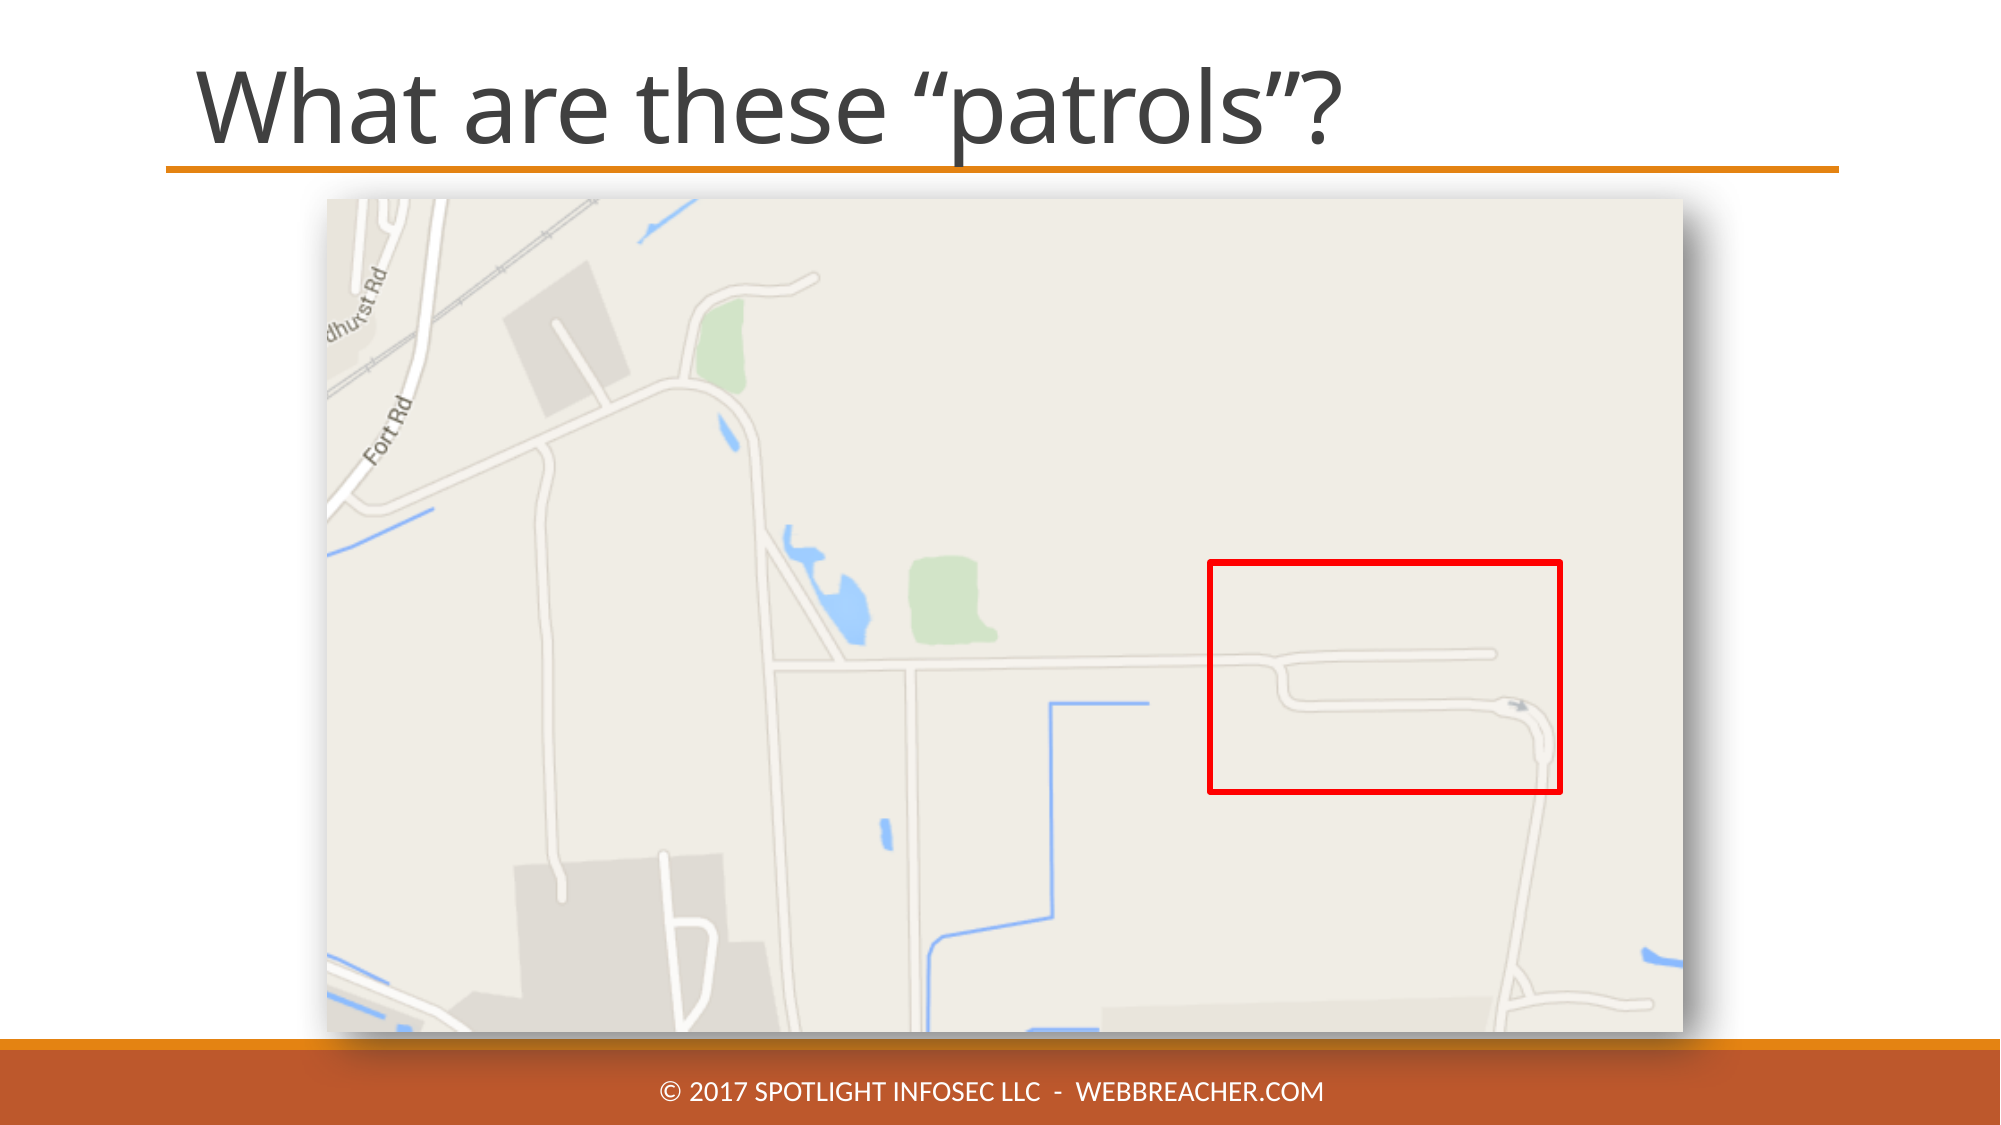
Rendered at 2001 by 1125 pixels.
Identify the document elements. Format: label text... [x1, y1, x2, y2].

picture [326, 199, 1684, 1032]
title What are these “patrols”? [180, 47, 1830, 172]
footer © 2017 Spotlight Infosec LLC - WebBreacher.com [441, 1079, 1543, 1120]
